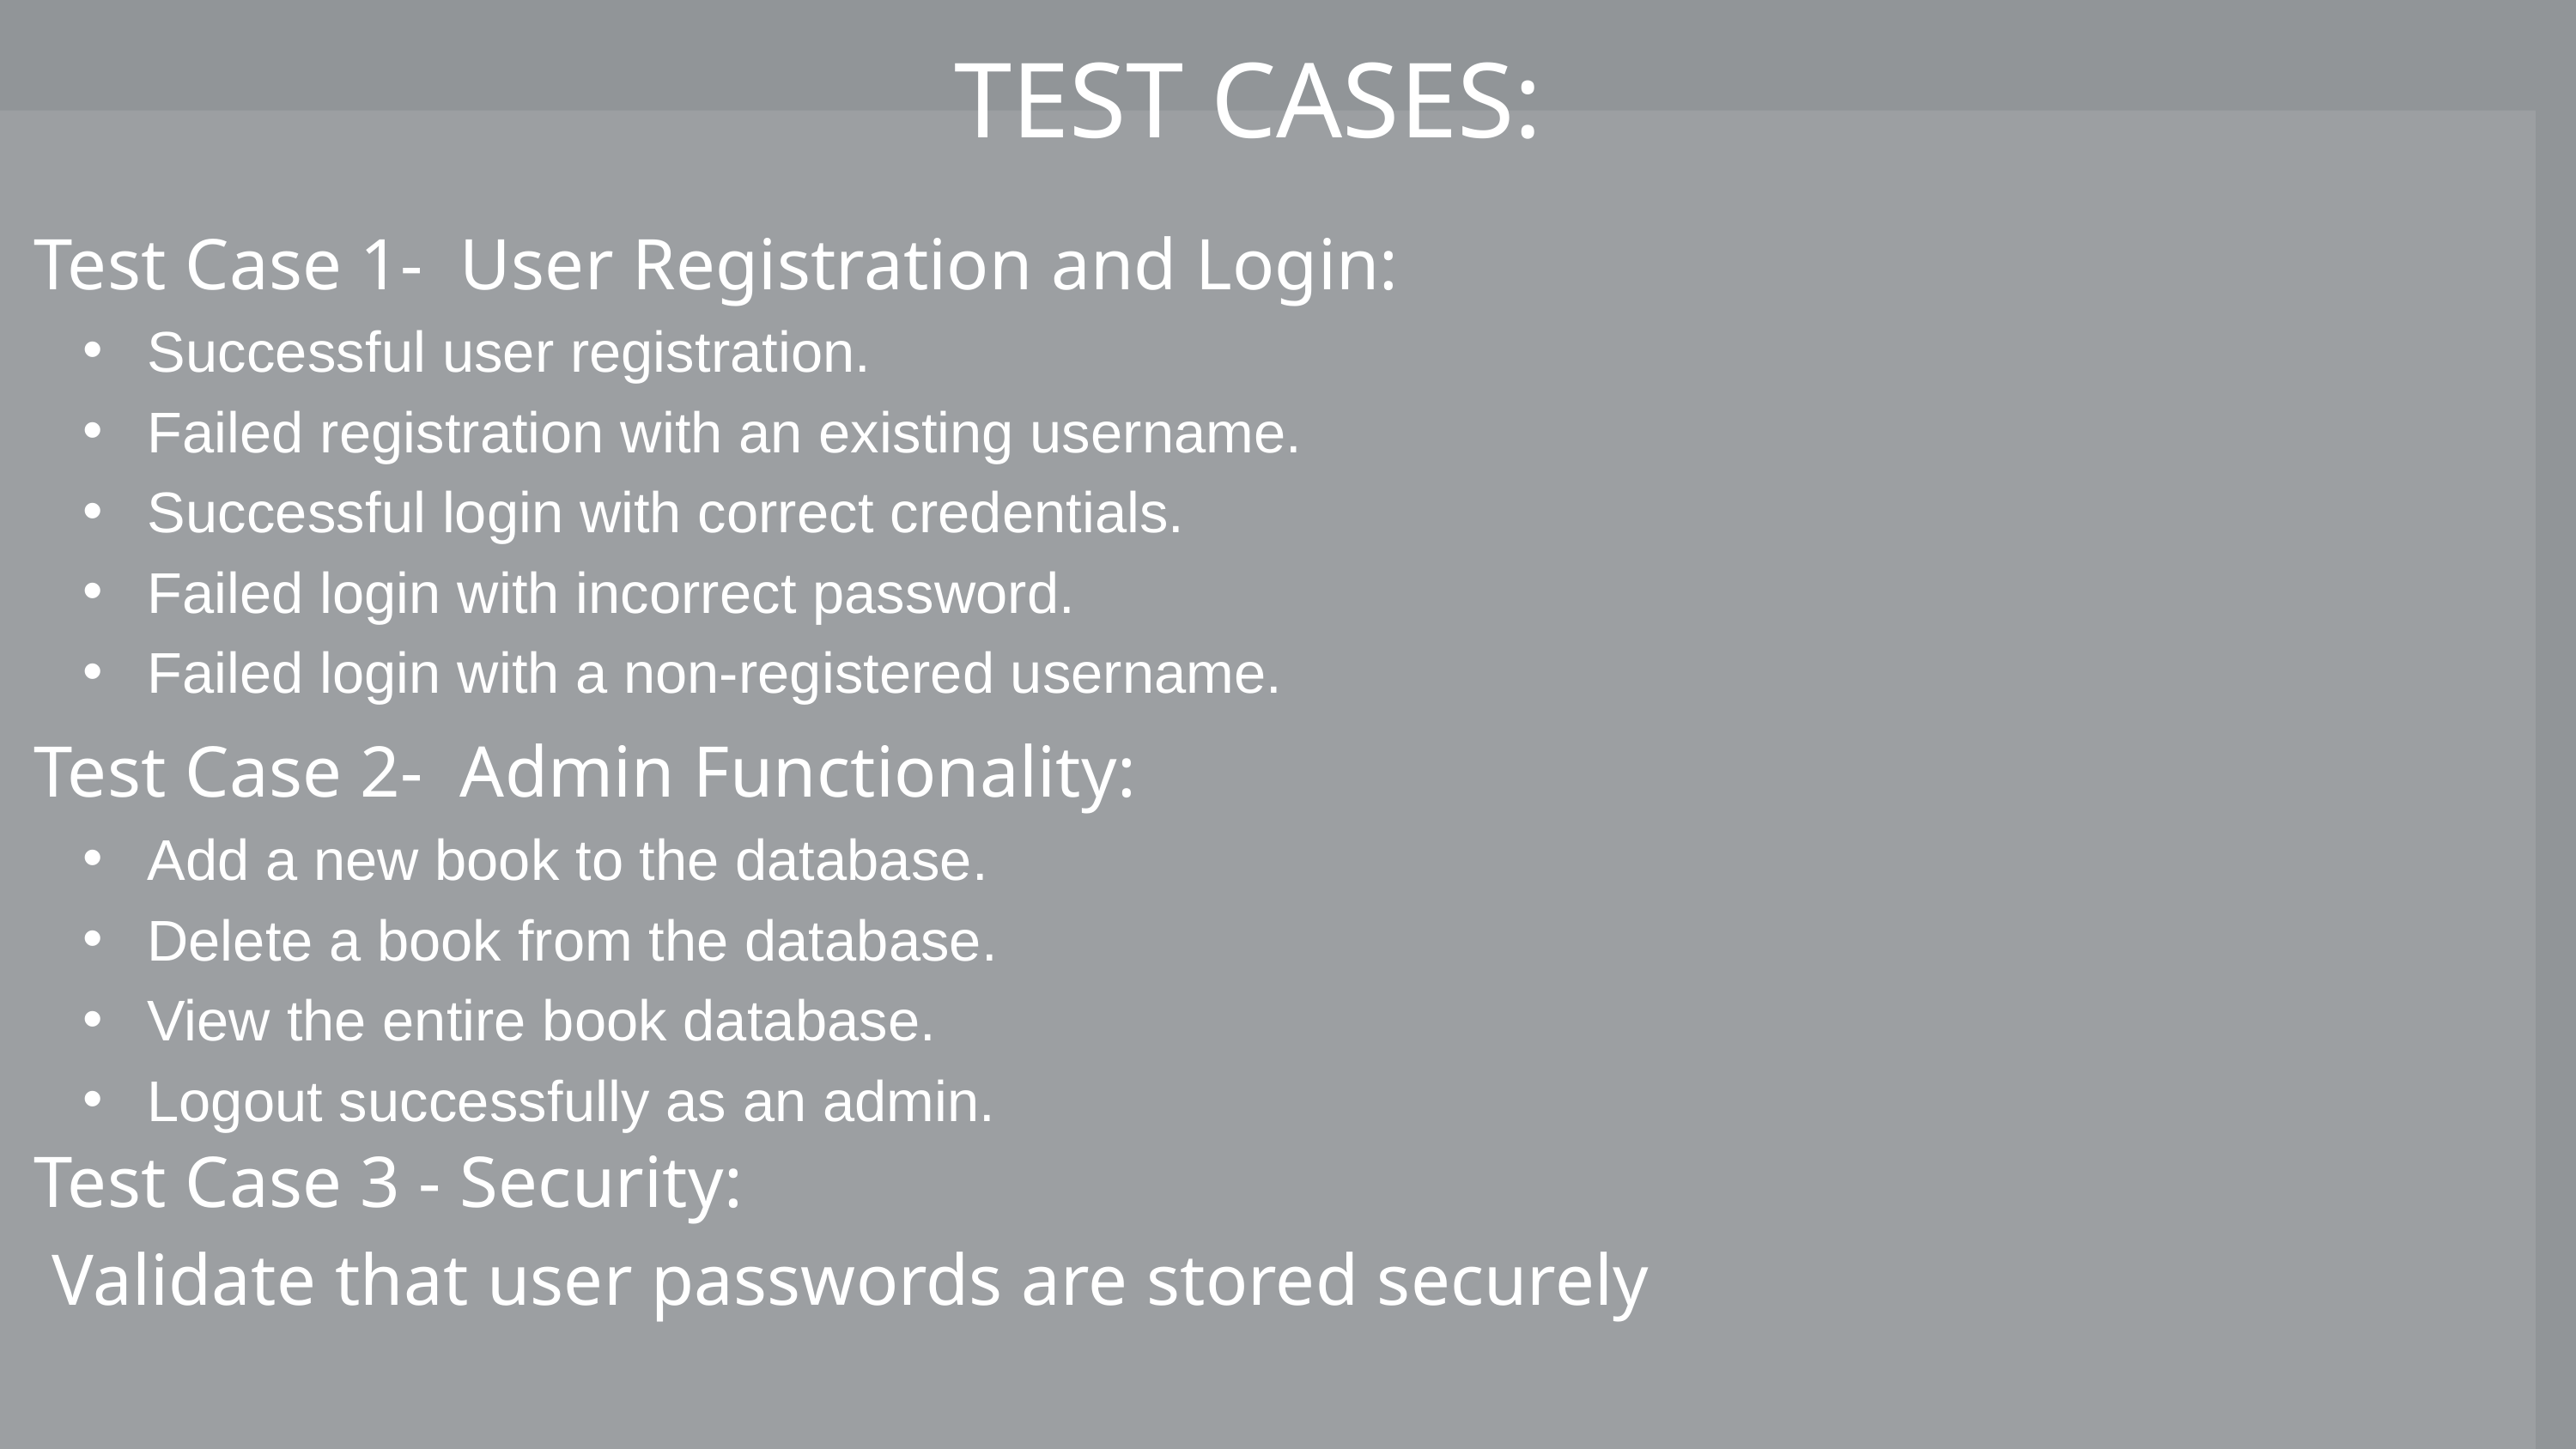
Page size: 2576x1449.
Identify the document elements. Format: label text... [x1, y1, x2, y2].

text_box Test Case 2- Admin Functionality: Add a new book to the database. Delete a book from the database. View the entire book database. Logout successfully as an admin. [33, 713, 1248, 1123]
text_box Test Case 3 - Security: Validate that user passwords are stored securely [33, 1123, 1794, 1417]
text_box [0, 110, 2536, 1449]
text_box TEST CASES: [854, 0, 1570, 159]
text_box Test Case 1- User Registration and Login: Successful user registration. Failed registration with an existing username. Successful login with correct credentials. Failed login with incorrect password. Failed login with a non-registered username. [33, 205, 1488, 803]
